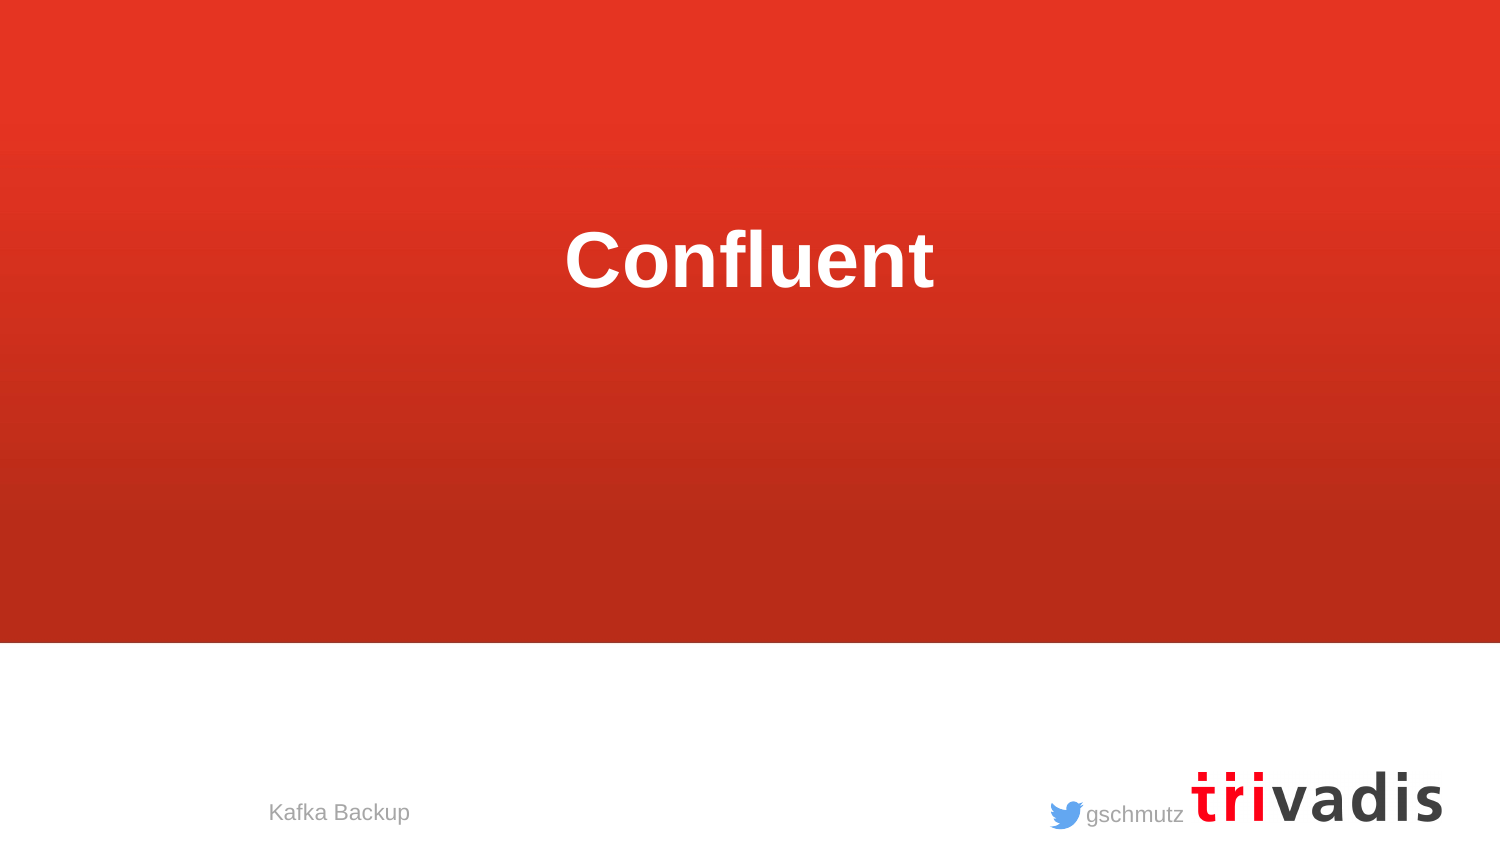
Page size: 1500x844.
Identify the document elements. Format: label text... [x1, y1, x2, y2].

picture [0, 0, 1500, 660]
picture [1046, 796, 1089, 834]
list Confluent [58, 200, 1442, 361]
footer Kafka Backup [253, 788, 1046, 834]
picture [1191, 771, 1442, 823]
